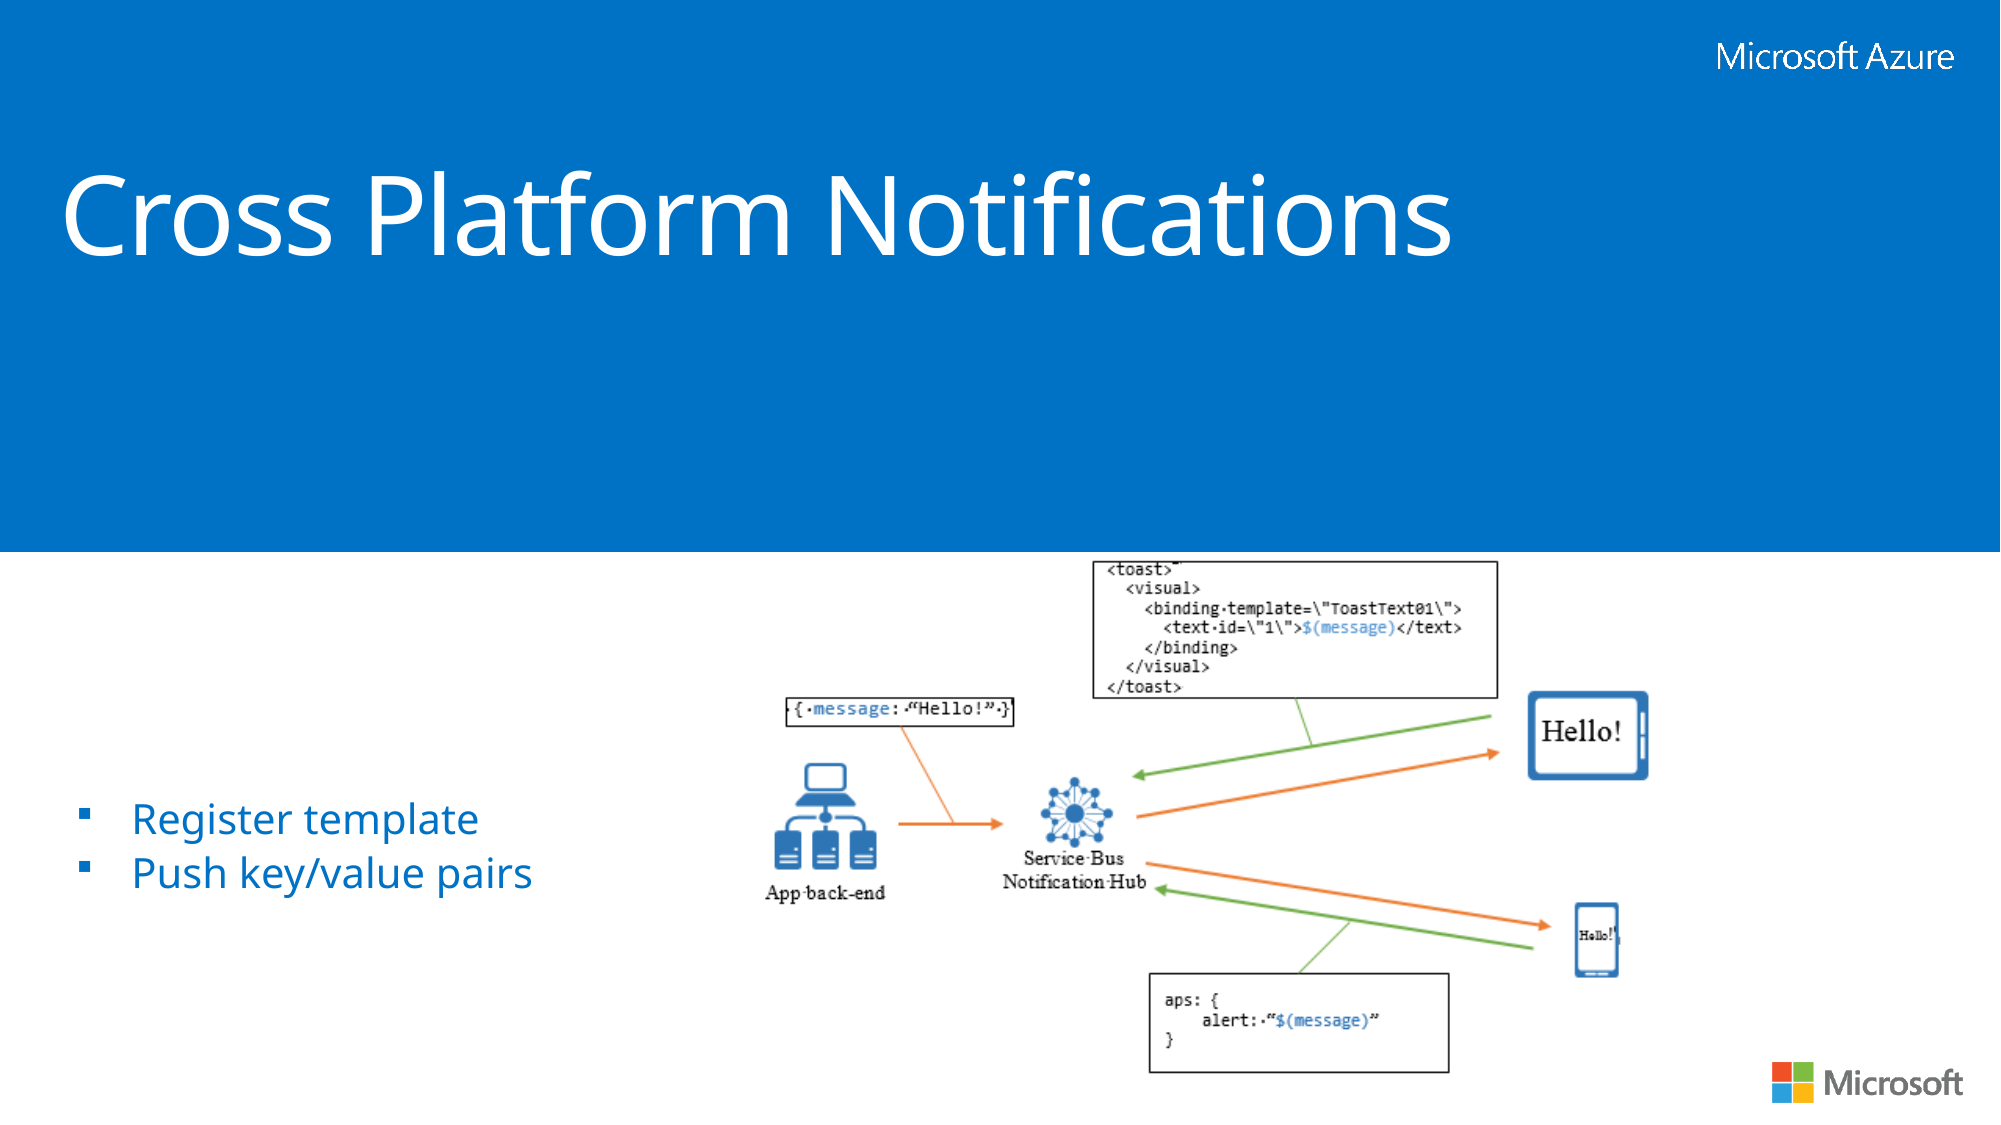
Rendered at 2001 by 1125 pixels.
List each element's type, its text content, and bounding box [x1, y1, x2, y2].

picture [1699, 24, 1972, 87]
list Register template Push key/value pairs [61, 791, 764, 979]
picture [764, 555, 1702, 1112]
title Cross Platform Notifications [45, 152, 1682, 304]
picture [1772, 1062, 1963, 1103]
